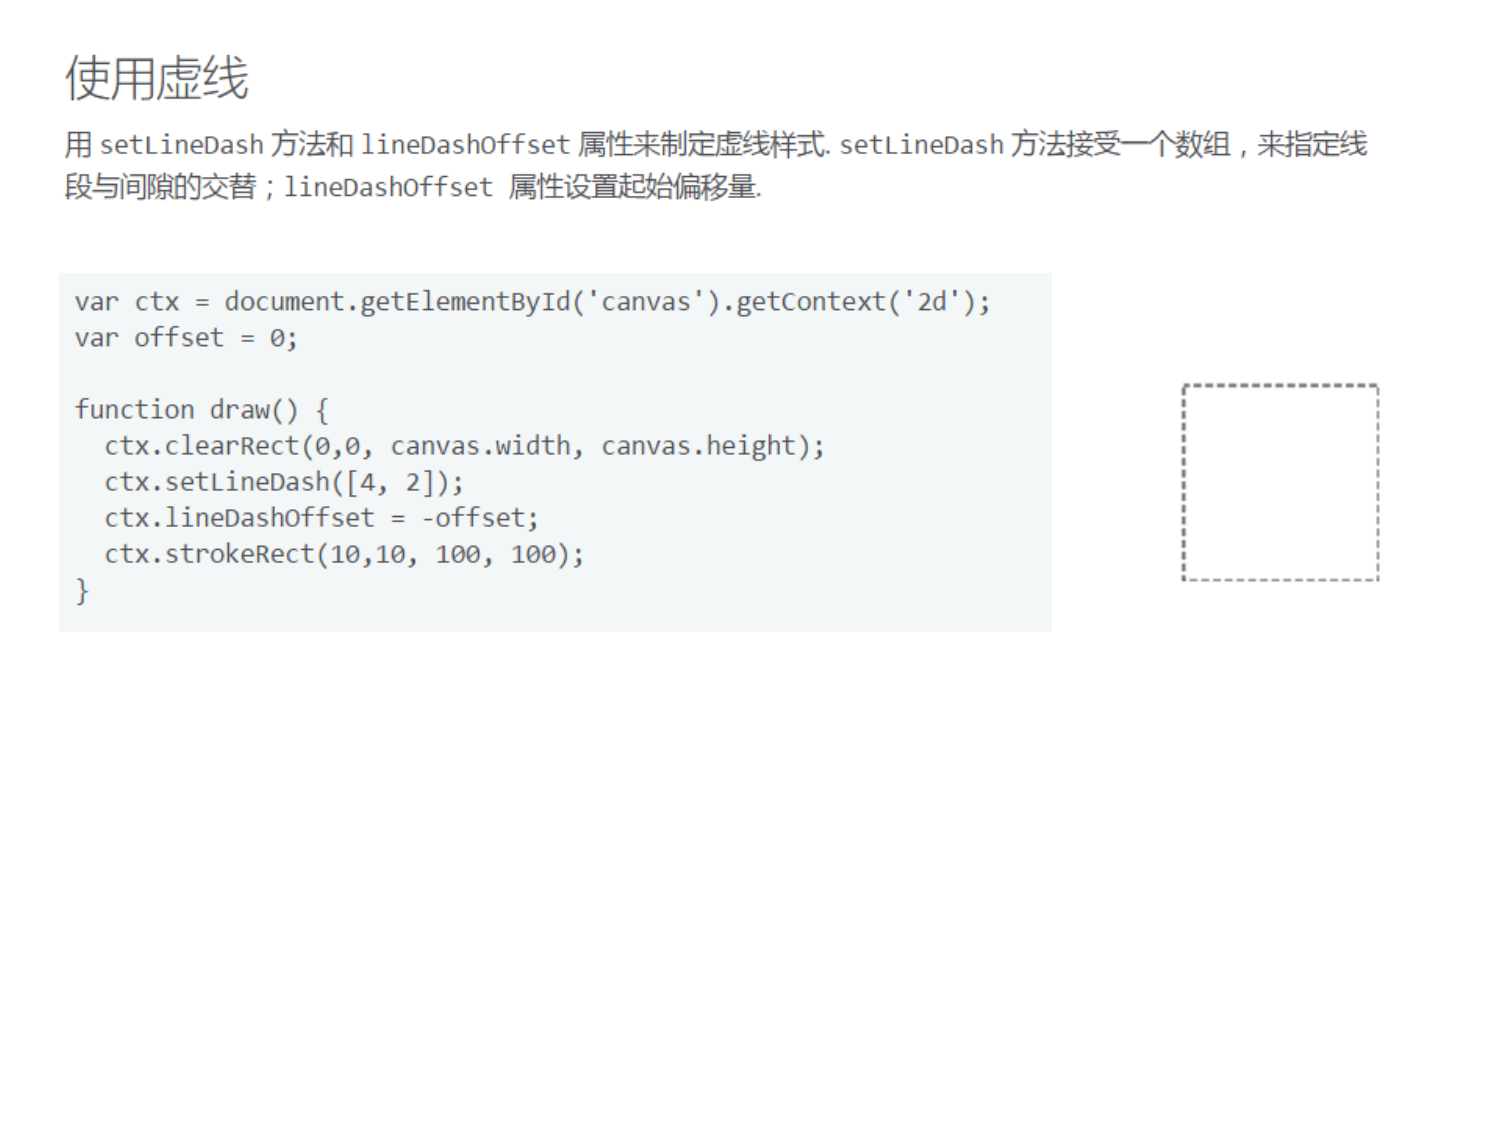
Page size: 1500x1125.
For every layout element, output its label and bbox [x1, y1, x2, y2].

picture [59, 273, 1052, 632]
picture [47, 30, 1404, 220]
picture [1171, 369, 1391, 599]
